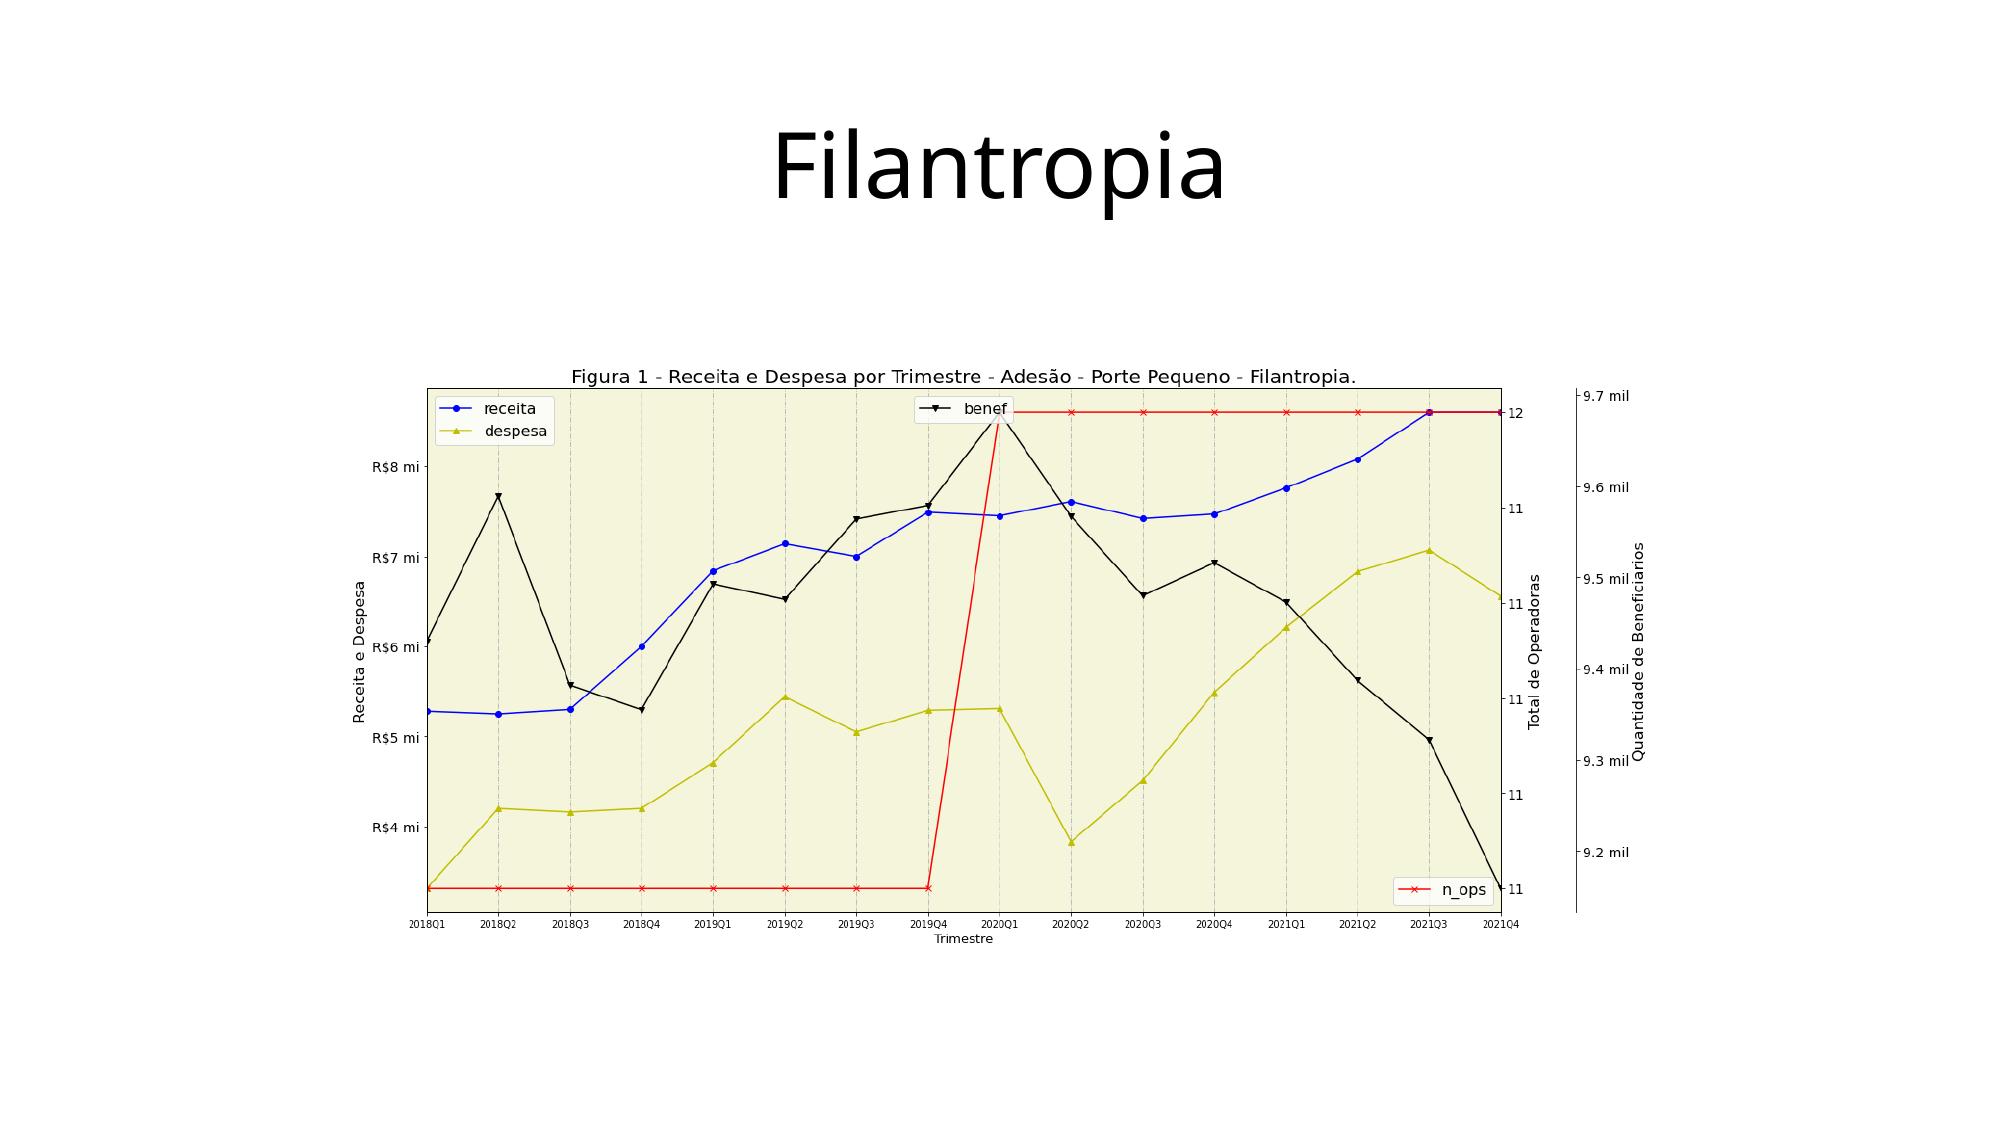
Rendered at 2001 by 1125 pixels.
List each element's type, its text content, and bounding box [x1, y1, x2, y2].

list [284, 299, 1716, 1014]
title Filantropia [137, 59, 1863, 278]
